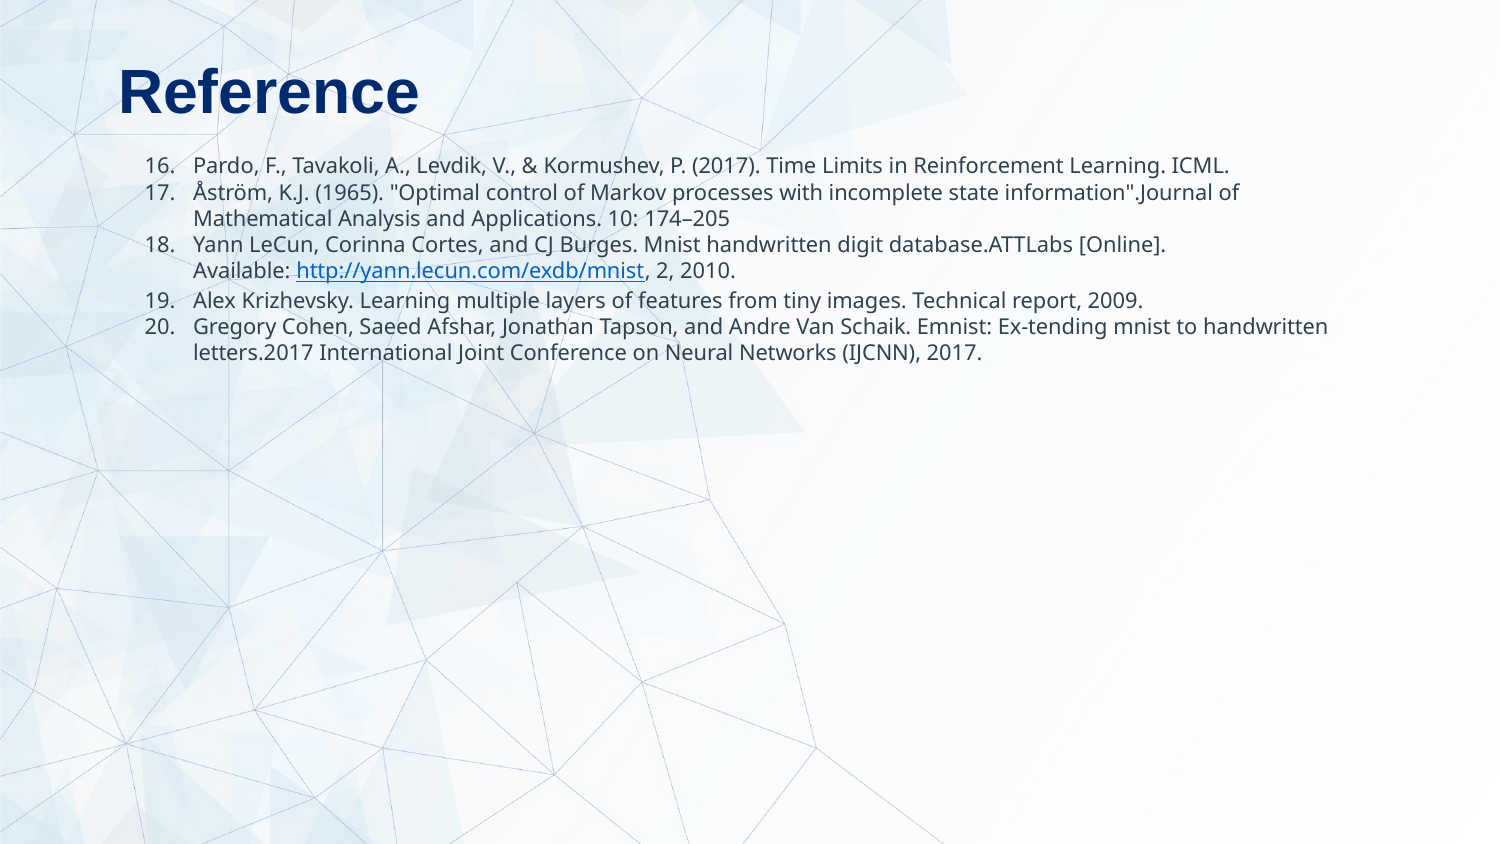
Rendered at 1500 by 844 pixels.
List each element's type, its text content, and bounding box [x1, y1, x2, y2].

text_box Reference [103, 44, 1397, 137]
text_box Pardo, F., Tavakoli, A., Levdik, V., & Kormushev, P. (2017). Time Limits in Reinforcement Learning. ICML. Åström, K.J. (1965). "Optimal control of Markov processes with incomplete state information".Journal of Mathematical Analysis and Applications. 10: 174–205 Yann LeCun, Corinna Cortes, and CJ Burges. Mnist handwritten digit database.ATTLabs [Online]. Available: http://yann.lecun.com/exdb/mnist, 2, 2010. Alex Krizhevsky. Learning multiple layers of features from tiny images. Technical report, 2009. Gregory Cohen, Saeed Afshar, Jonathan Tapson, and Andre Van Schaik. Emnist: Ex-tending mnist to handwritten letters.2017 International Joint Conference on Neural Networks (IJCNN), 2017. [103, 137, 1397, 822]
text_box Challenges [0, 0, 1500, 844]
